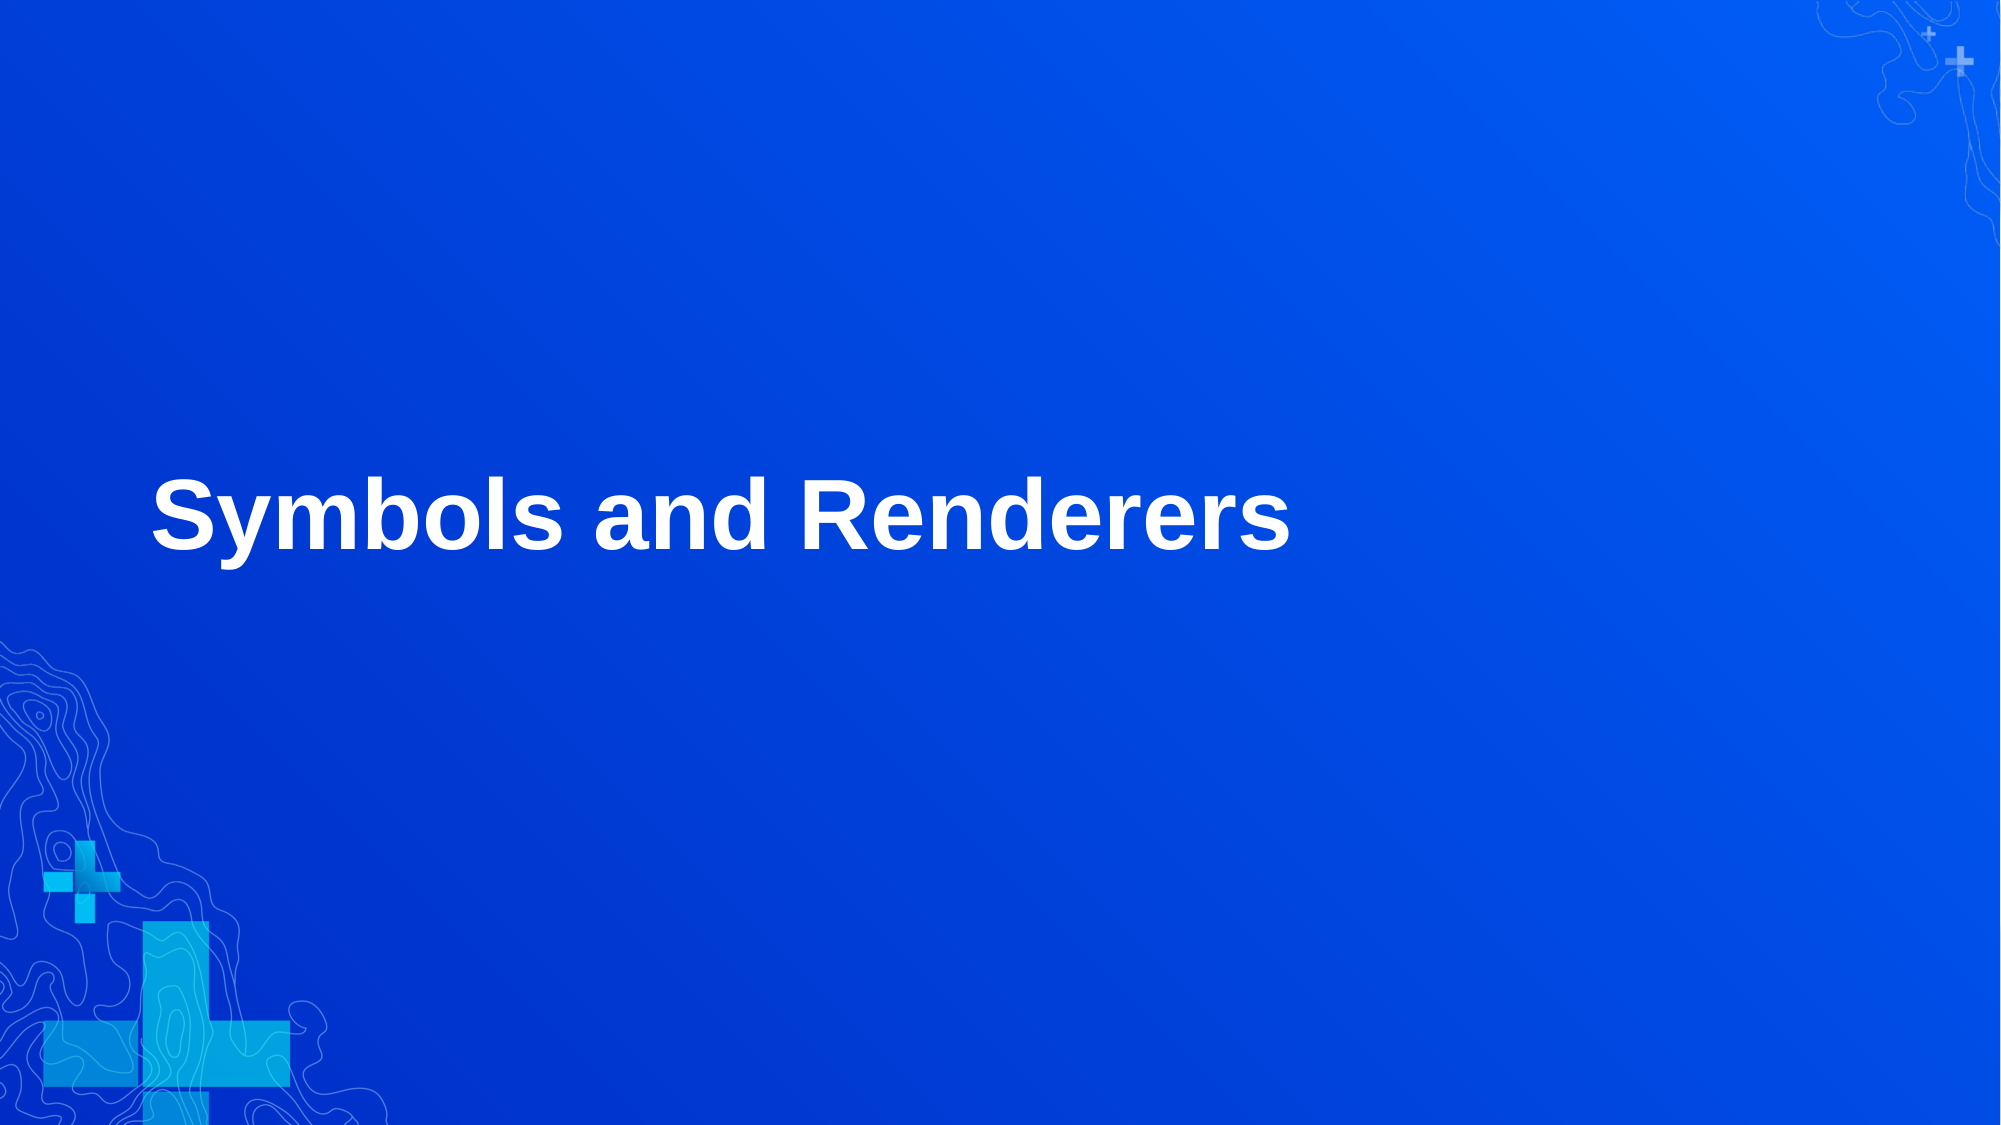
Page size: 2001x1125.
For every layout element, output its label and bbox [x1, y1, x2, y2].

text_box [0, 0, 2000, 1125]
